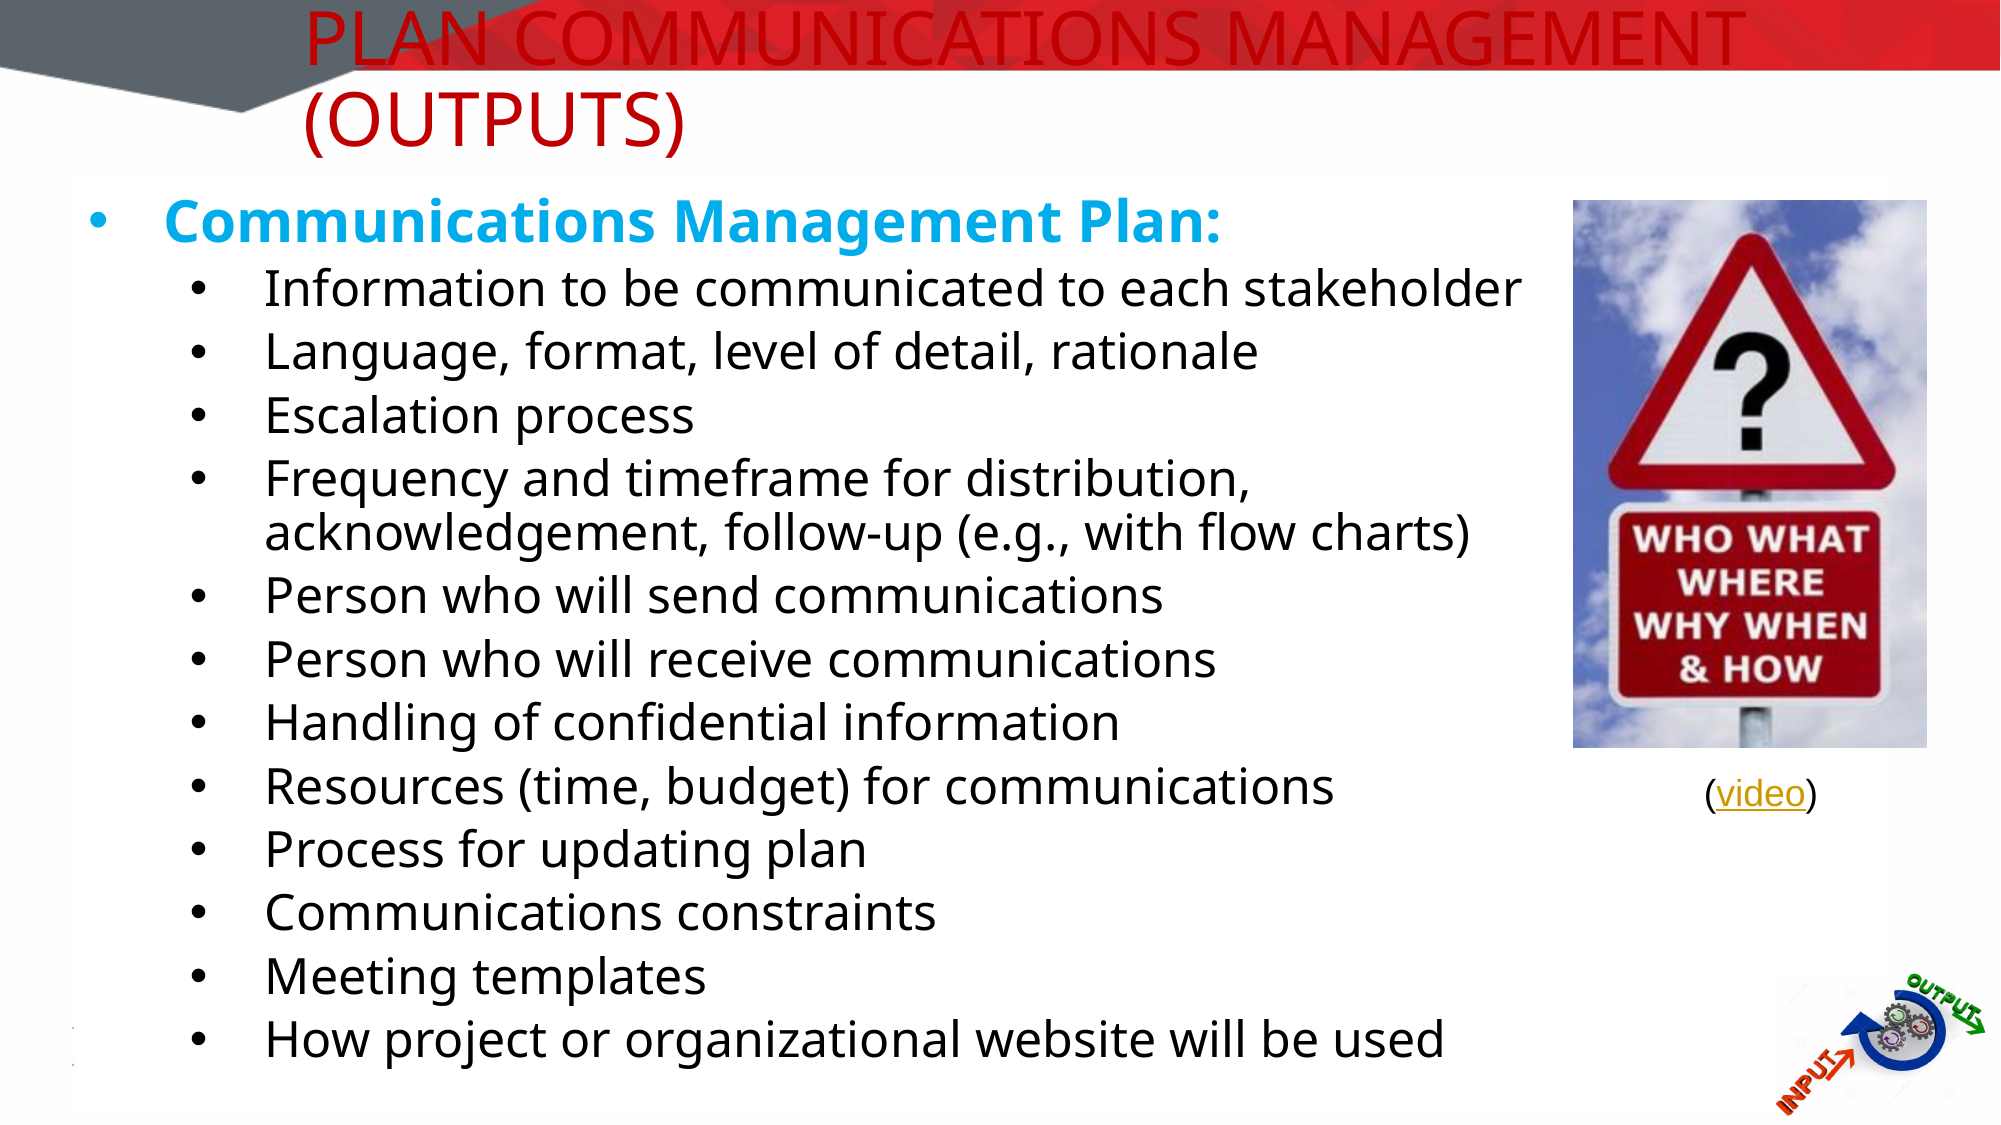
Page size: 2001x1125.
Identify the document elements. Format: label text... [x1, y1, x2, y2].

title Plan communications management (outputs) [303, 31, 2000, 163]
text_box (video) [1689, 761, 1834, 822]
picture [0, 0, 2001, 1125]
list Communications Management Plan: Information to be communicated to each stakeholder Language, format, level of detail, rationale Escalation process Frequency and timeframe for distribution, acknowledgement, follow-up (e.g., with flow charts) Person who will send communications Person who will receive communications Handling of confidential information Resources (time, budget) for communications Process for updating plan Communications constraints Meeting templates How project or organizational website will be used [73, 176, 1889, 1110]
